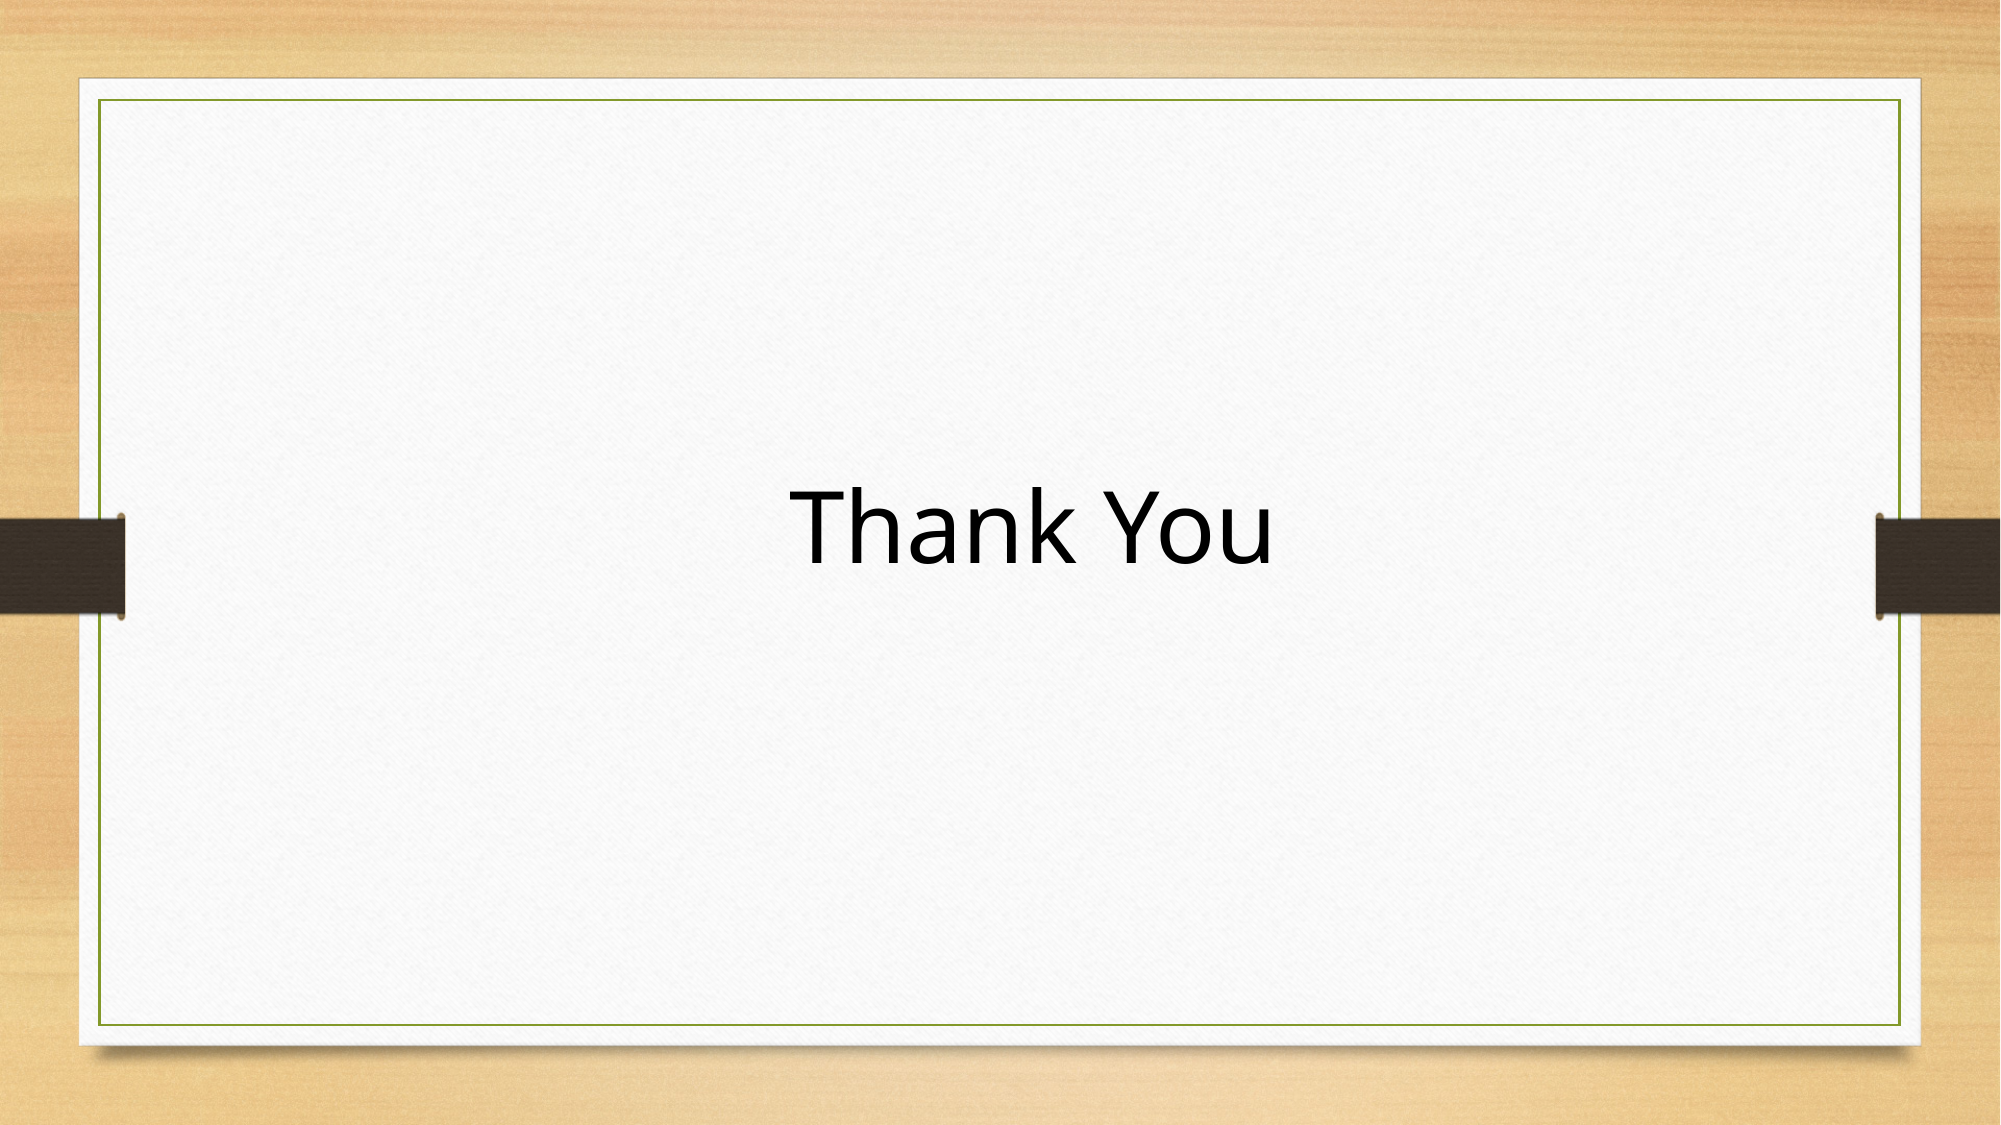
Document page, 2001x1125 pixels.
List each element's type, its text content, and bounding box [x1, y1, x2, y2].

text_box Thank You [774, 456, 1875, 592]
picture [0, 0, 2001, 1125]
